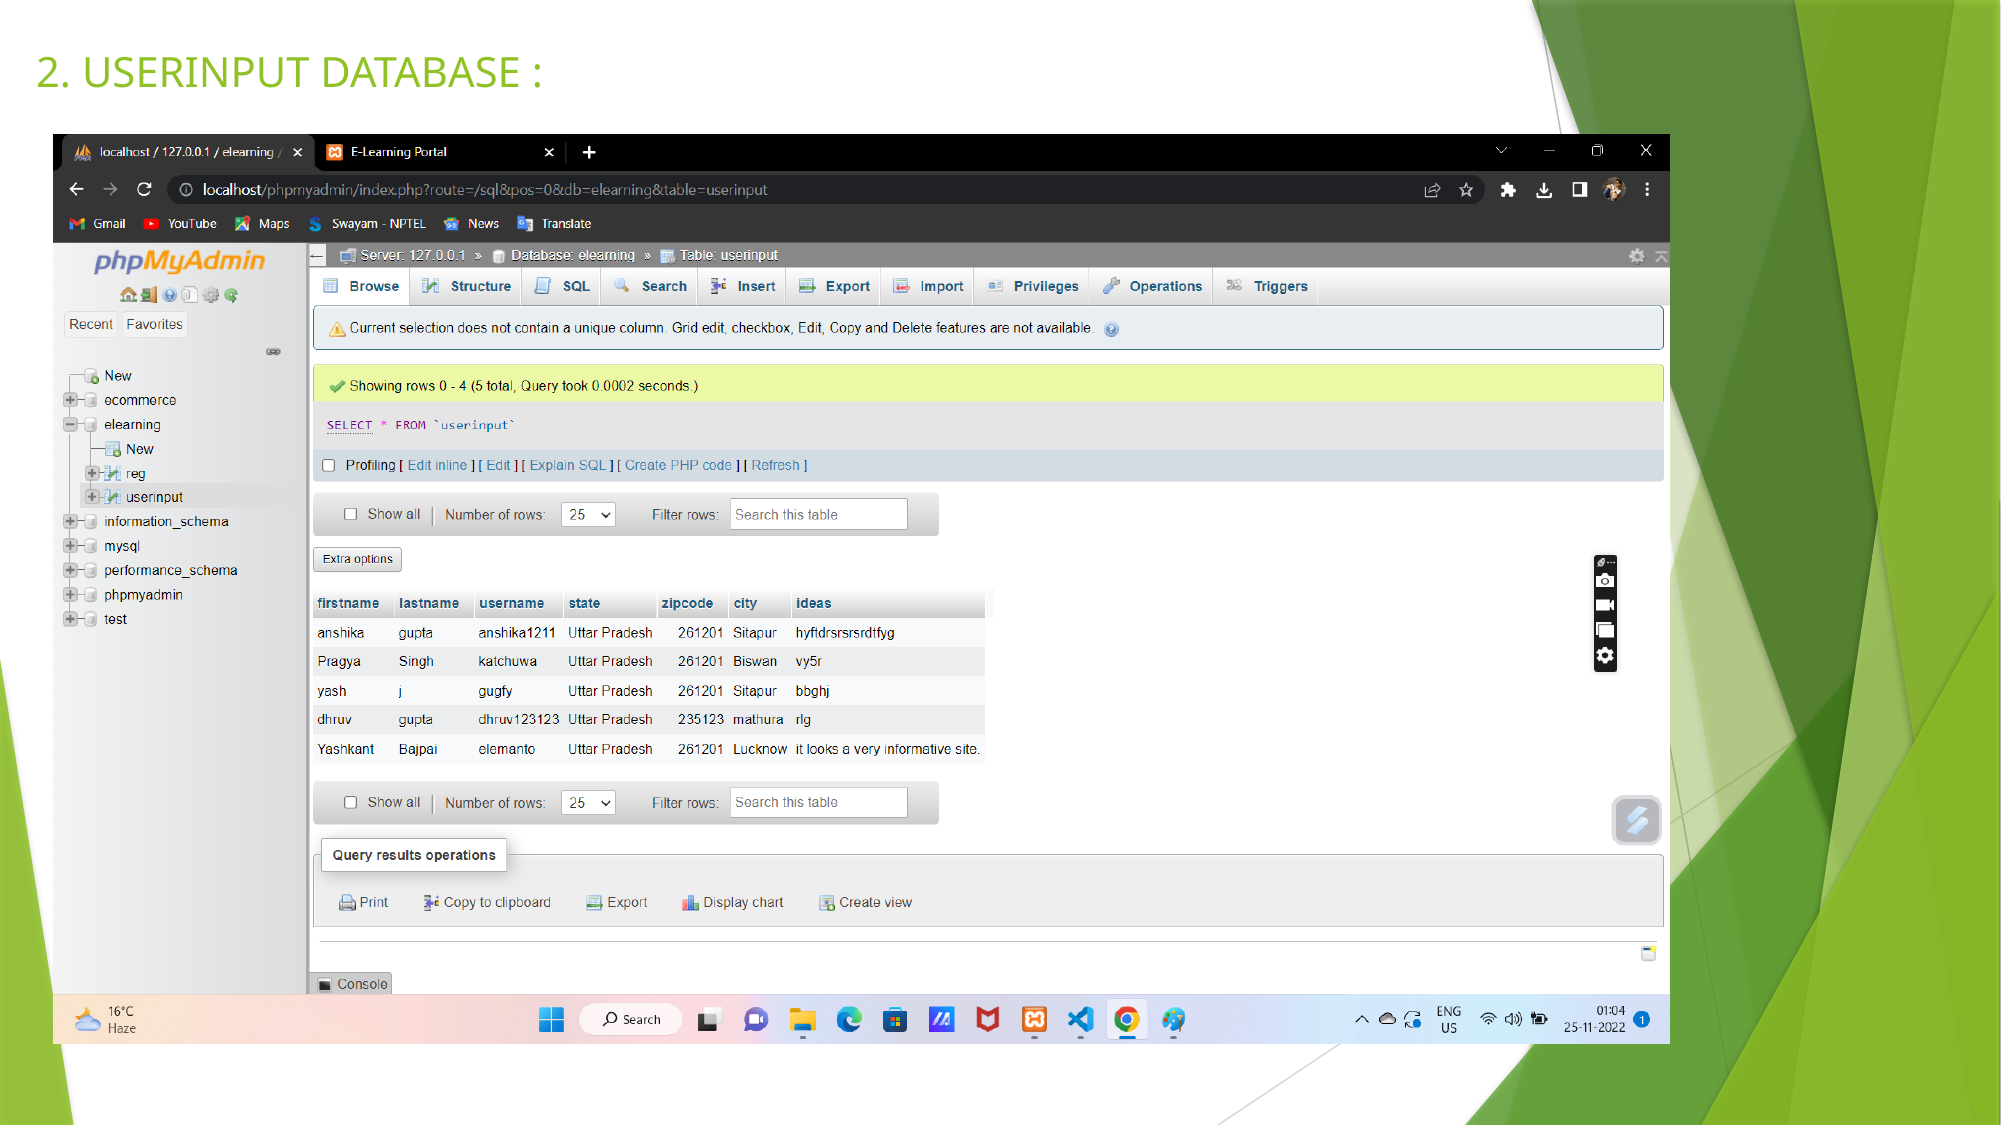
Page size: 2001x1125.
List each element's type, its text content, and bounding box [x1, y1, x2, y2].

title 2. USERINPUT DATABASE : [21, 38, 1621, 1044]
picture [52, 134, 1671, 1045]
